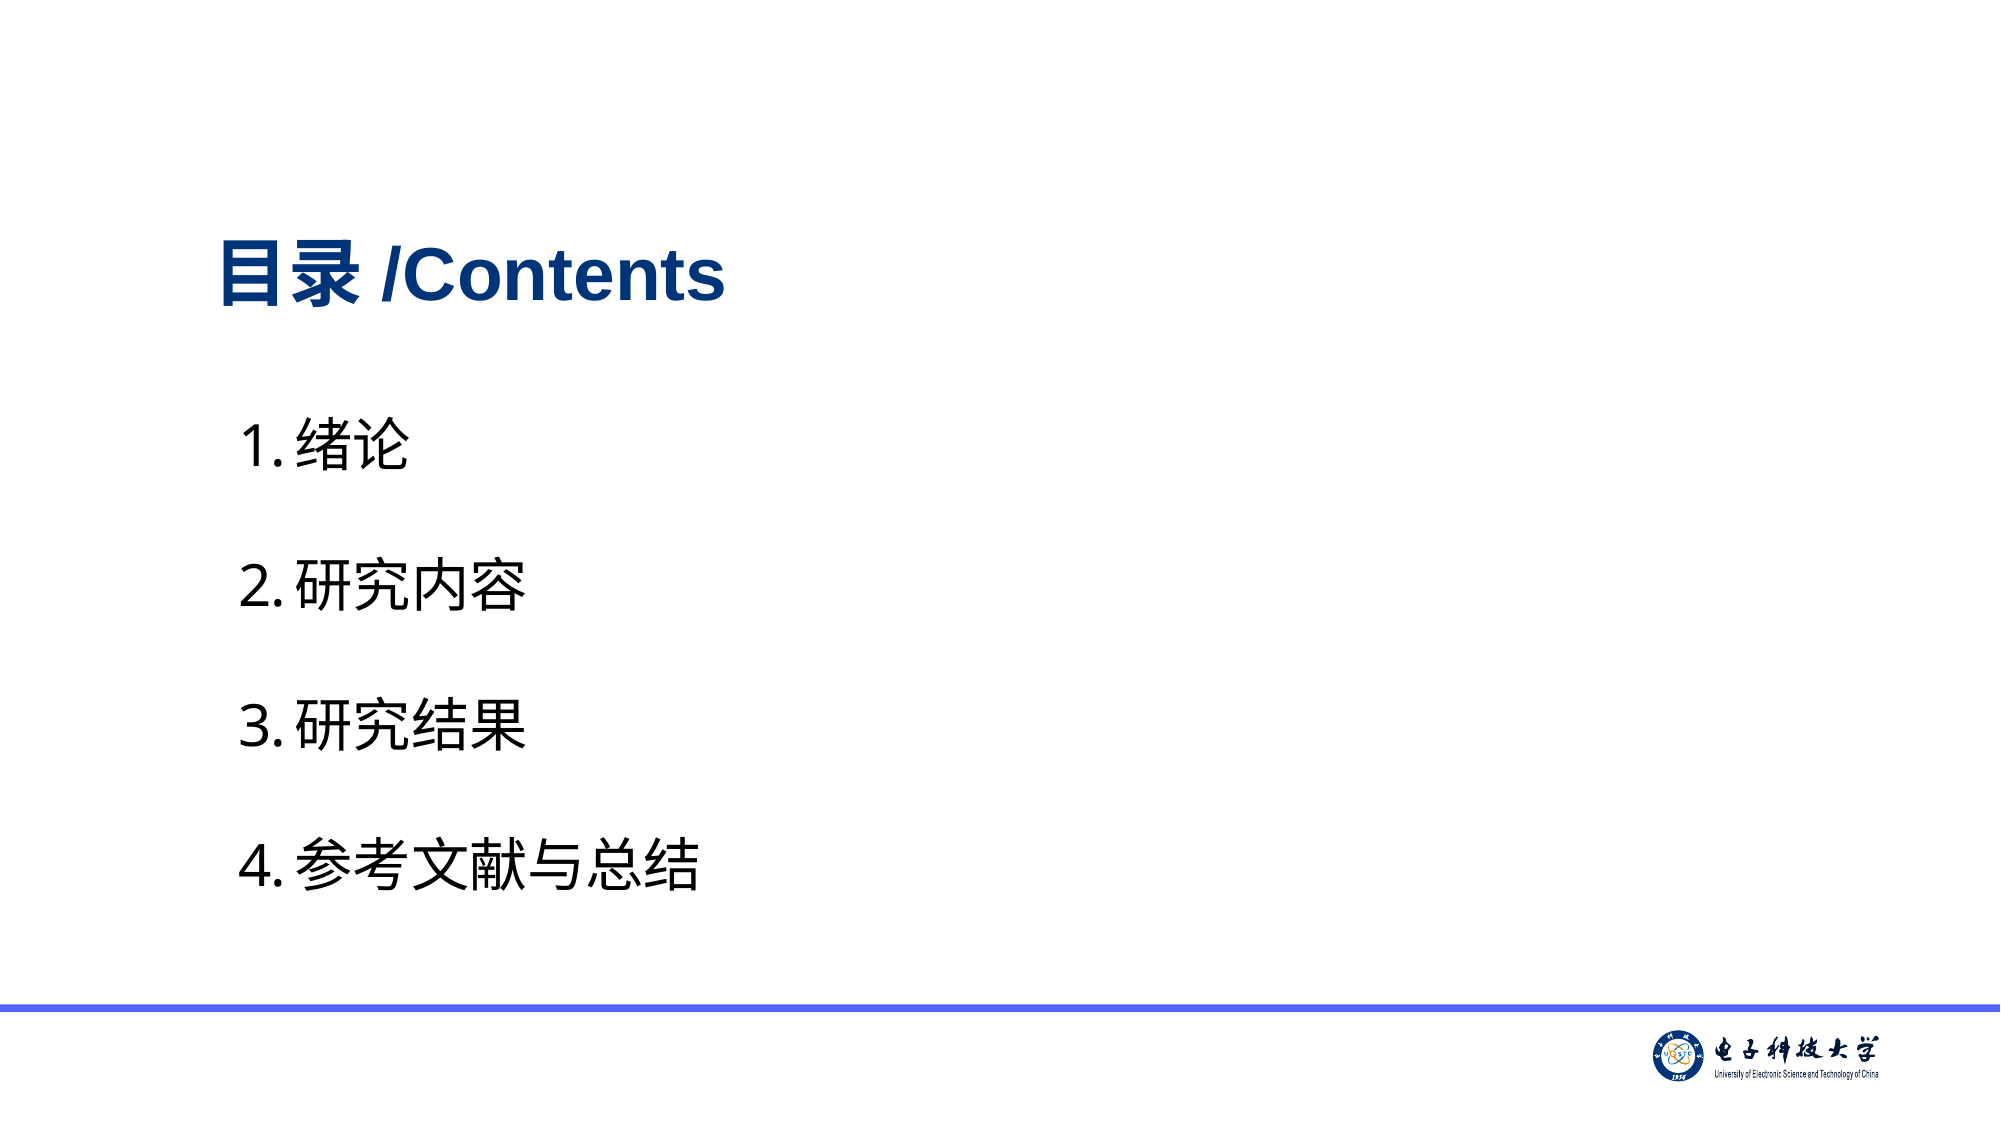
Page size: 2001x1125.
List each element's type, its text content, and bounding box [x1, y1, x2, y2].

text_box 绪论 研究内容 研究结果 参考文献与总结 [223, 338, 1743, 787]
text_box 目录/ Contents [198, 218, 846, 329]
text_box [0, 1003, 2000, 1013]
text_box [1652, 1030, 1880, 1082]
